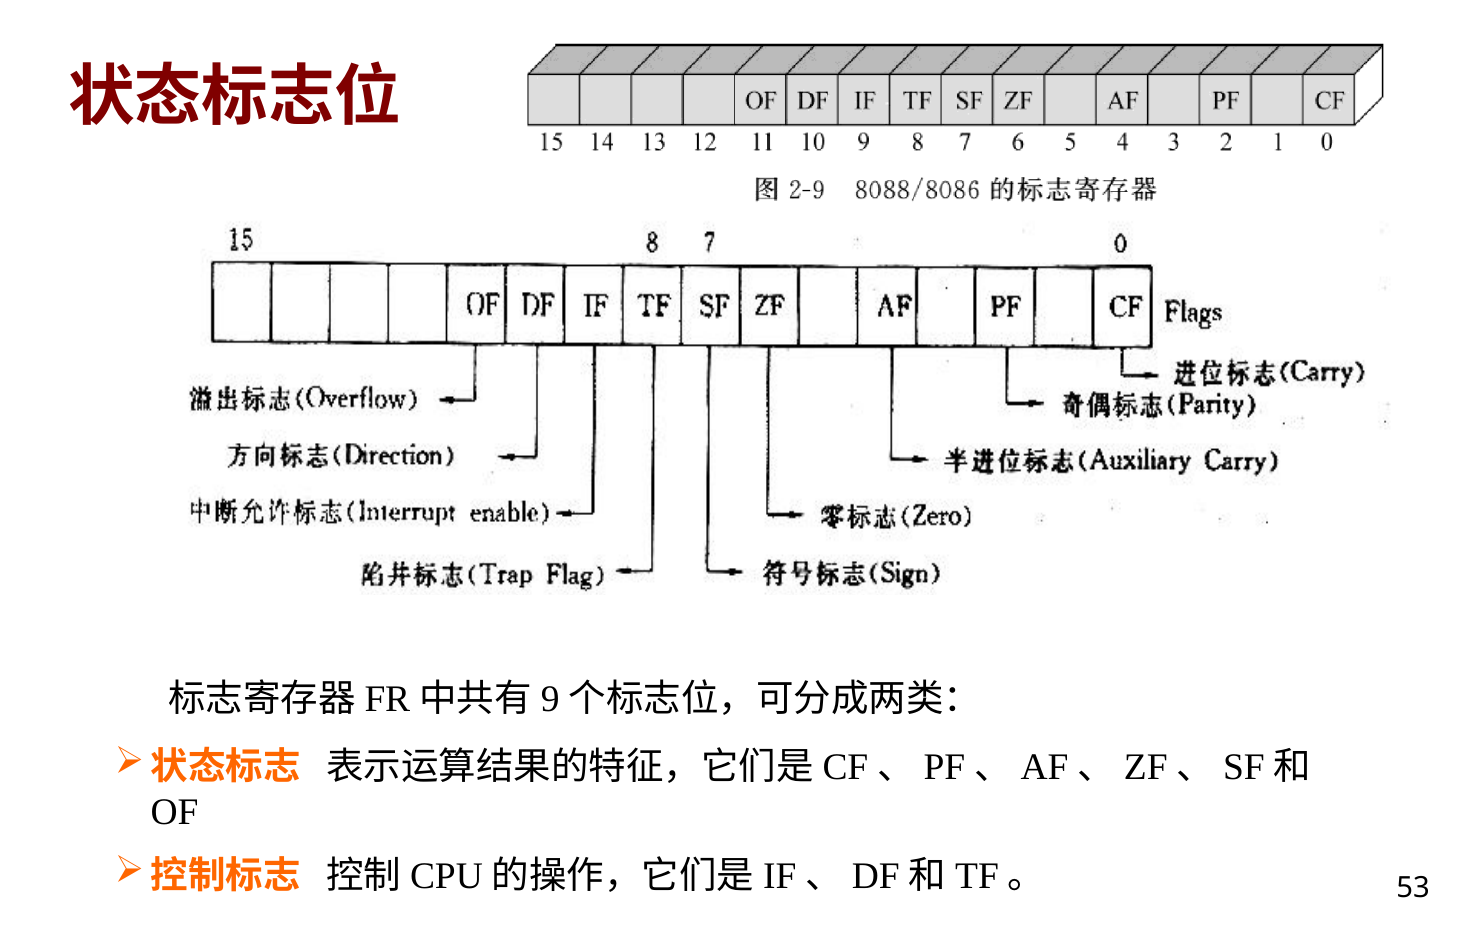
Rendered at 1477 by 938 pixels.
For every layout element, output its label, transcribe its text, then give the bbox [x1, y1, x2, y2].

text_box 标志寄存器FR中共有9个标志位，可分成两类： 状态标志 表示运算结果的特征，它们是CF、PF、AF、ZF、SF和OF 控制标志 控制CPU的操作，它们是IF、DF和TF。 [100, 645, 1365, 904]
title 状态标志位 [53, 31, 496, 141]
slide_number 53 [1352, 853, 1446, 917]
picture [159, 25, 1414, 596]
